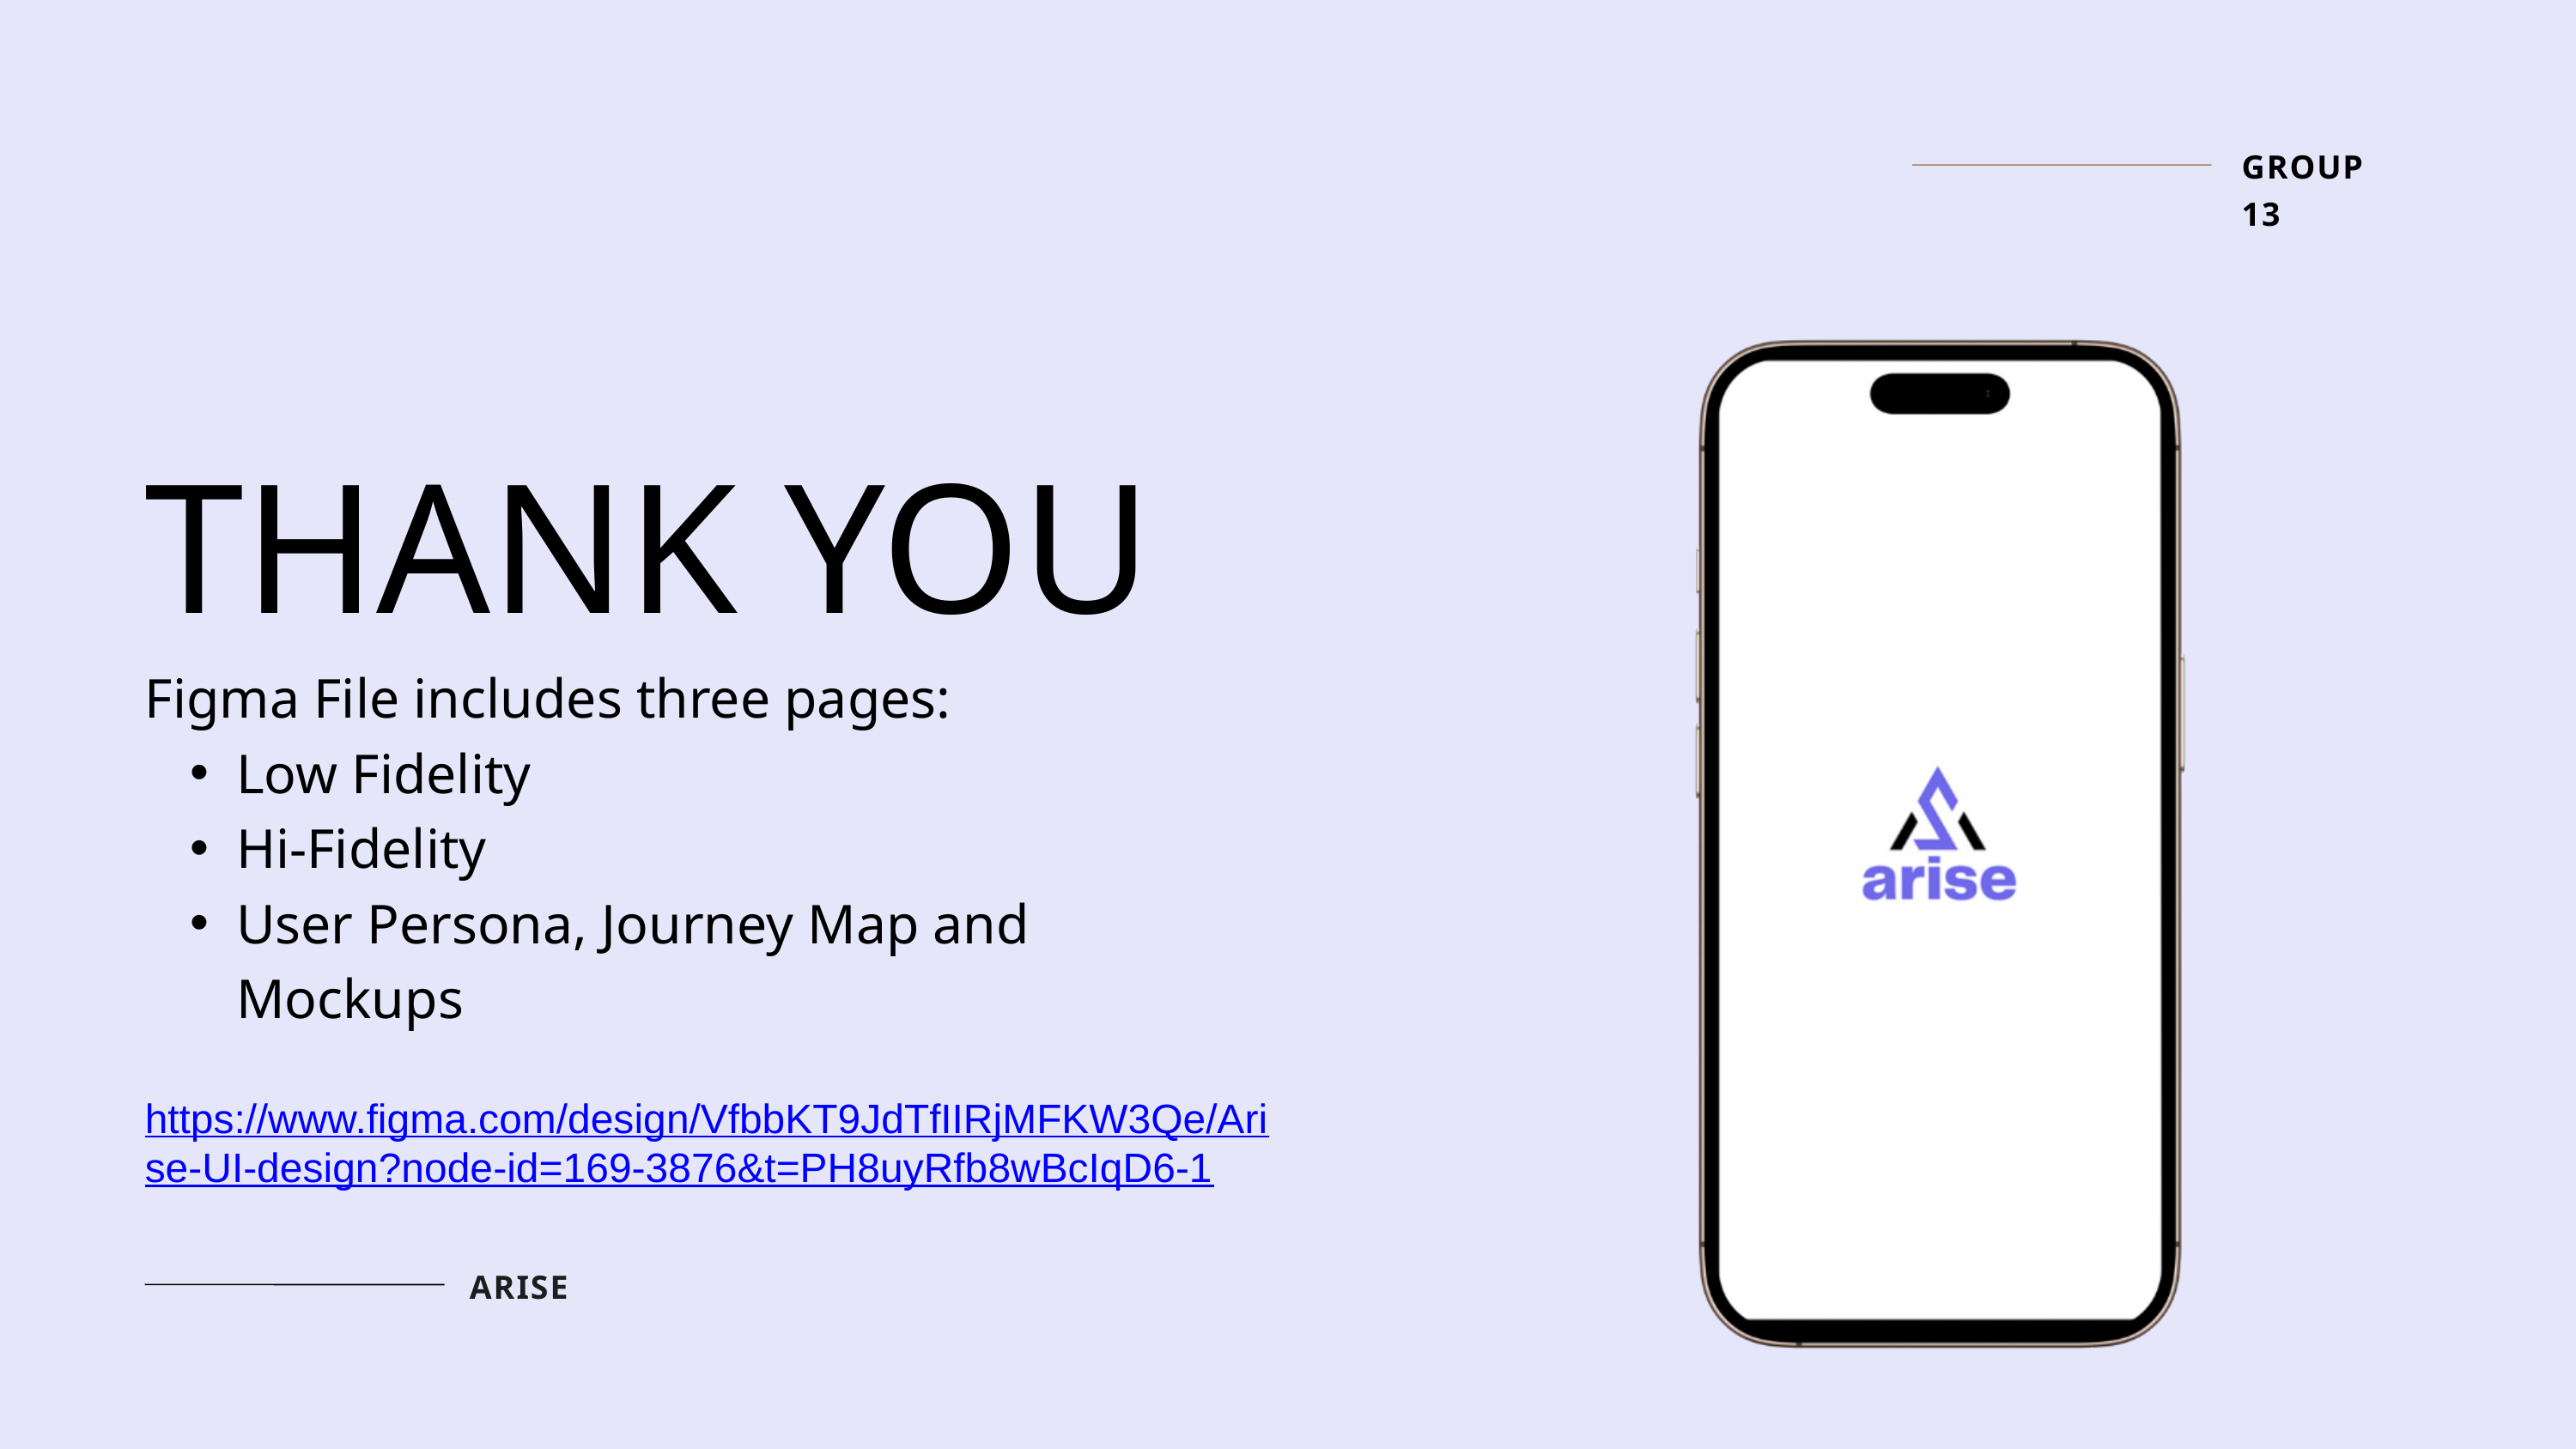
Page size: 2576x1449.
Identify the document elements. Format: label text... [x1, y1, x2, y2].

picture [1595, 239, 2287, 1449]
text_box https://www.figma.com/design/VfbbKT9JdTfIIRjMFKW3Qe/Arise-UI-design?node-id=169-3876&t=PH8uyRfb8wBcIqD6-1 [144, 1083, 1289, 1142]
text_box THANK YOU [144, 398, 1590, 650]
text_box GROUP 13 [2241, 137, 2469, 233]
text_box ARISE [469, 1258, 793, 1307]
text_box Figma File includes three pages: Low Fidelity Hi-Fidelity User Persona, Journey Map and Mockups [144, 653, 1137, 1030]
